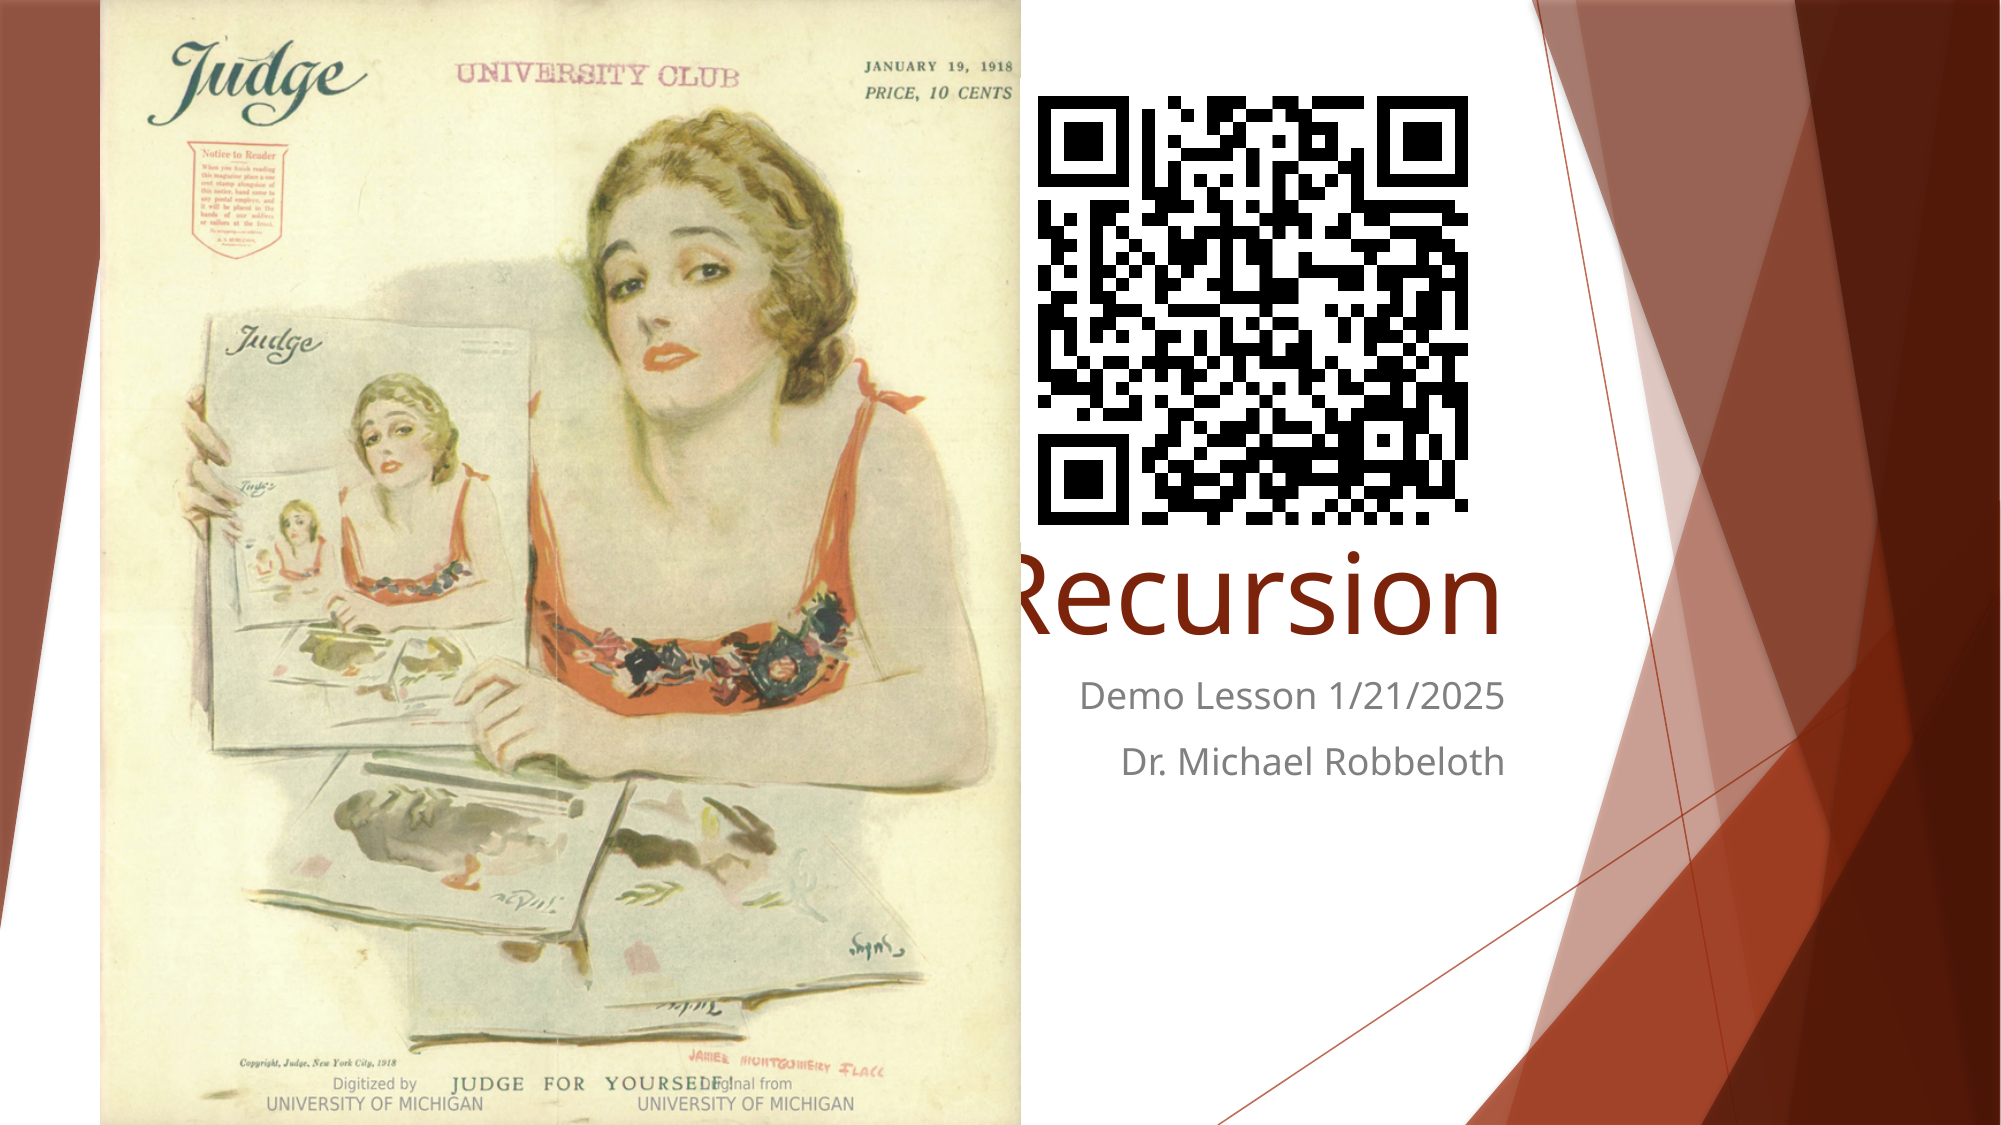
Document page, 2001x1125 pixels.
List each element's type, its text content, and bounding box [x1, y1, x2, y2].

picture [99, 0, 1485, 1125]
subtitle Demo Lesson 1/21/2025 Dr. Michael Robbeloth [1027, 664, 1522, 845]
title Recursion [1027, 394, 1522, 664]
